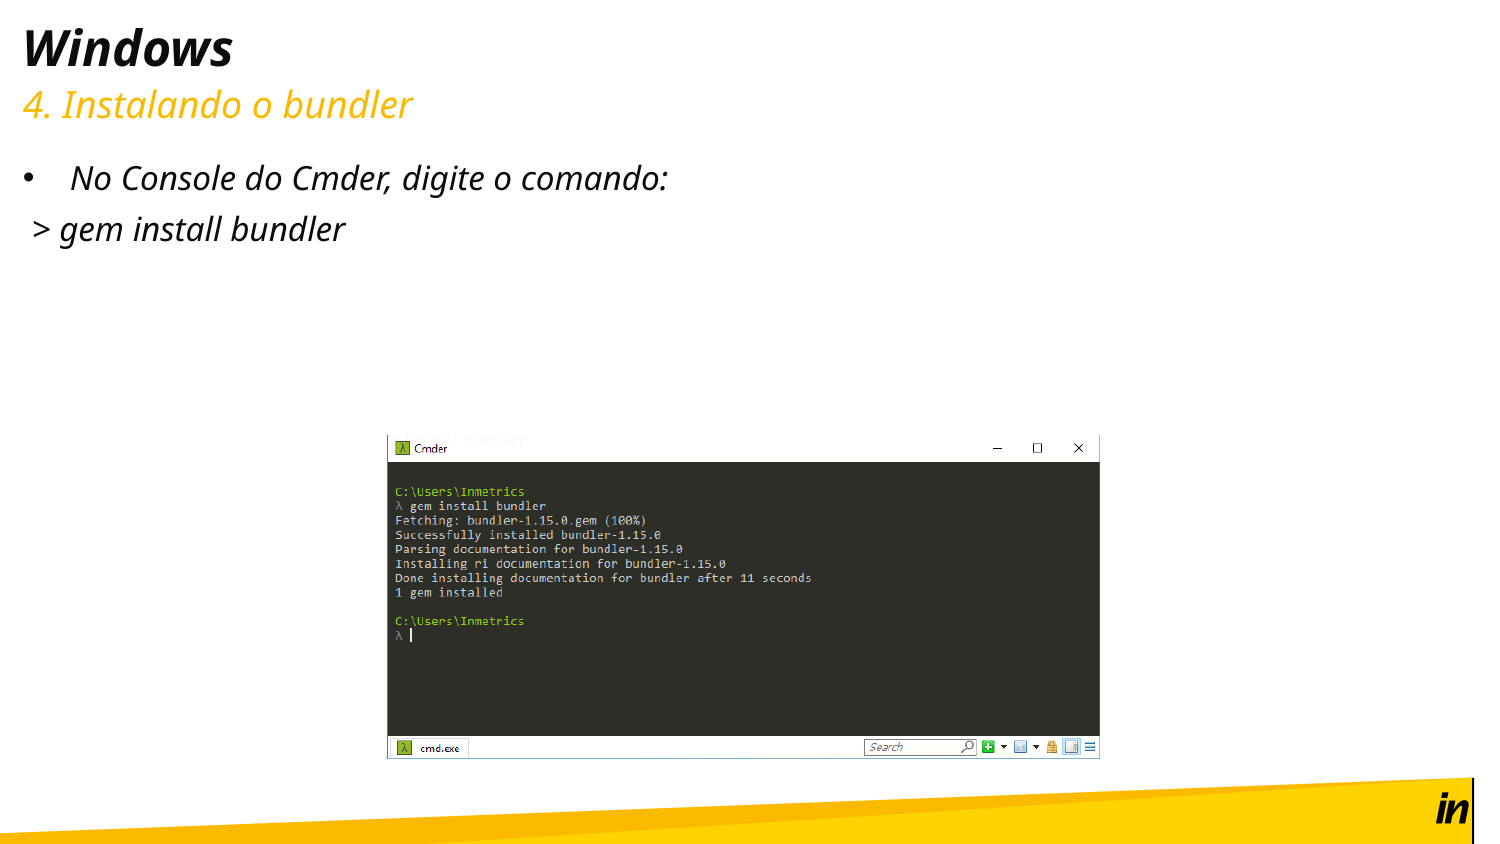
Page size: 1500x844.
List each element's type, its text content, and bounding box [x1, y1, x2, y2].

list 4. Instalando o bundler [22, 85, 1465, 127]
picture [0, 770, 1500, 844]
title Windows [22, 23, 1465, 78]
picture [387, 435, 1100, 759]
list No Console do Cmder, digite o comando: > gem install bundler [22, 161, 1465, 718]
